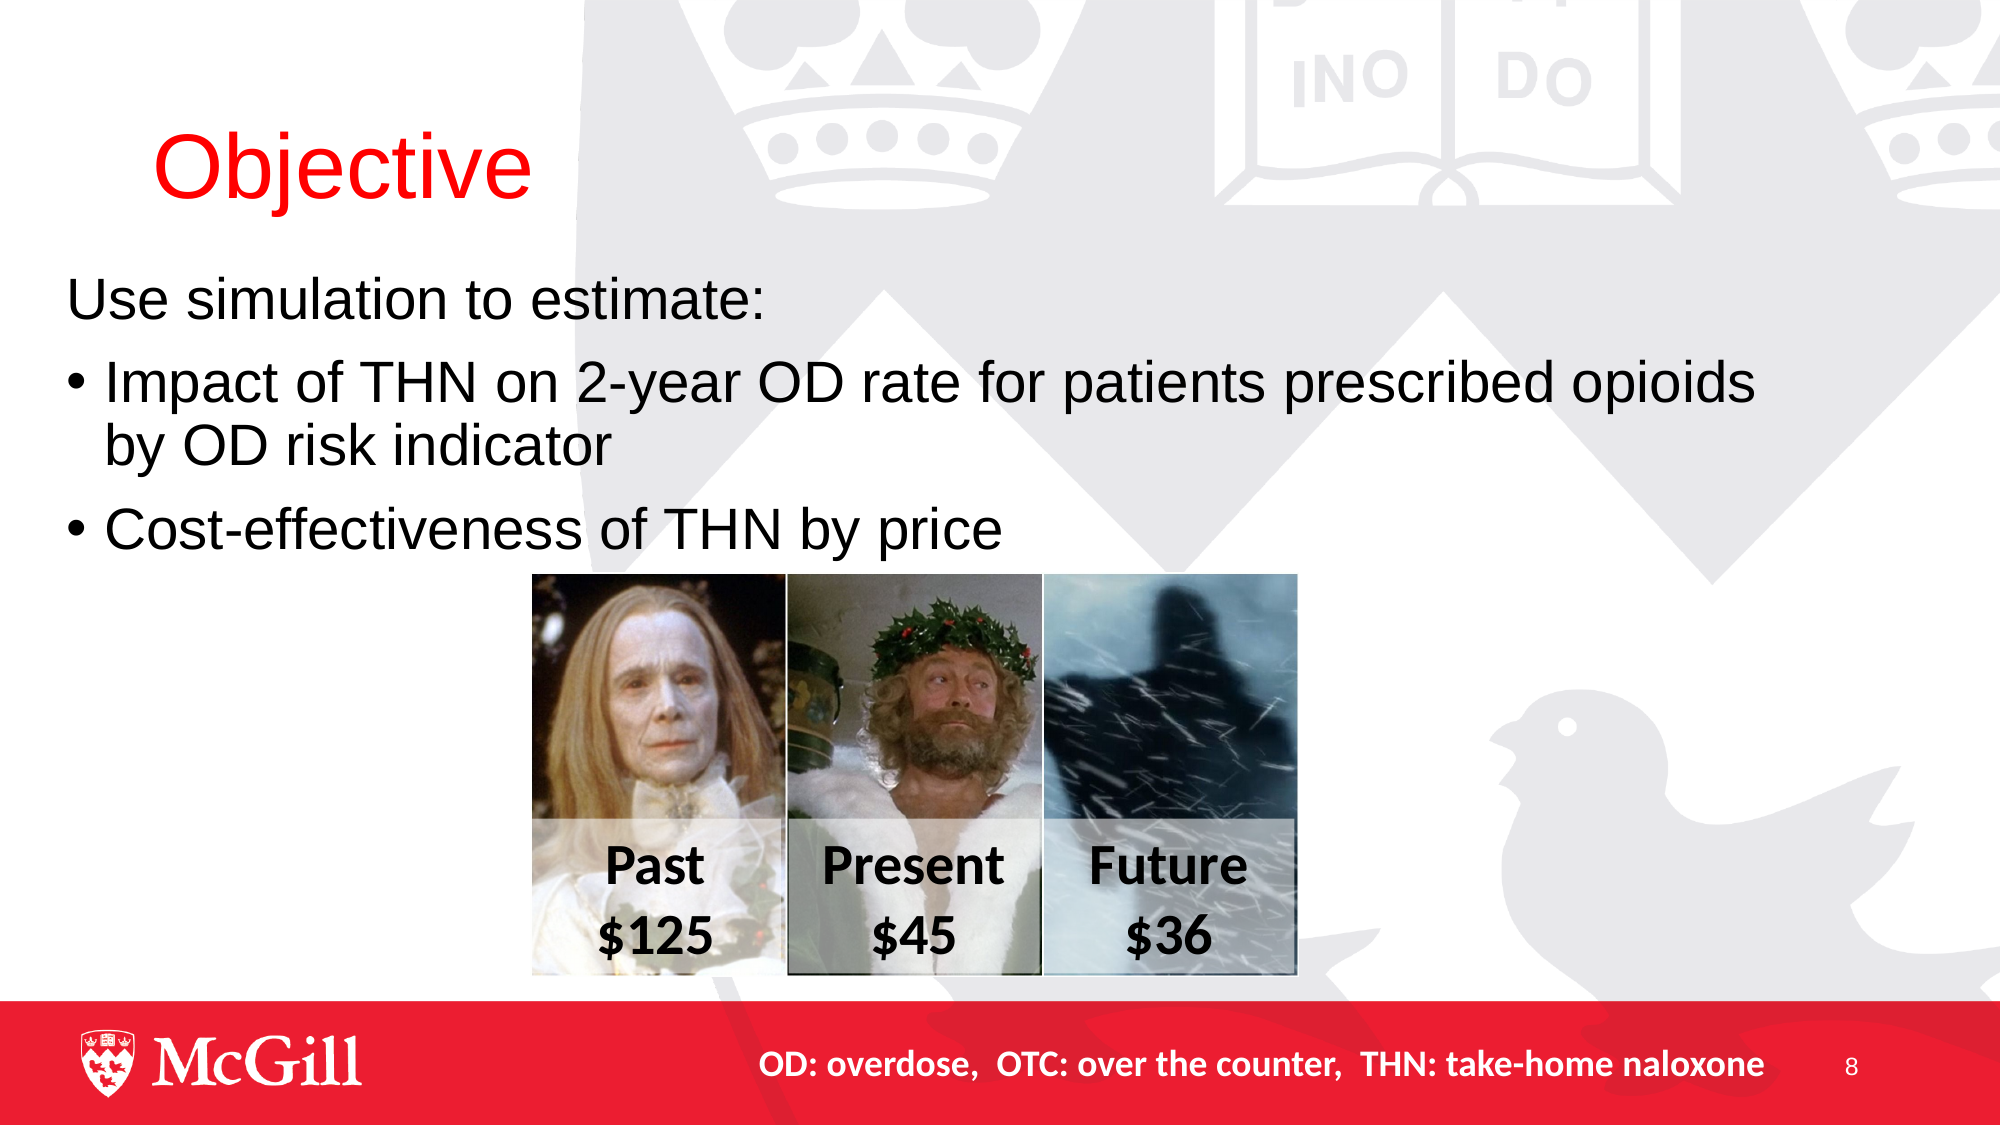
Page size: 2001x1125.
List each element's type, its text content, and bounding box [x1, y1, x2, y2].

list Use simulation to estimate: Impact of THN on 2-year OD rate for patients prescribed opioids by OD risk indicator Cost-effectiveness of THN by price [51, 261, 1777, 976]
picture [0, 0, 2000, 1125]
text_box OD: overdose, OTC: over the counter, THN: take-home naloxone [744, 1031, 1820, 1092]
slide_number 8 [1766, 1035, 1874, 1096]
title Objective [137, 59, 1863, 278]
